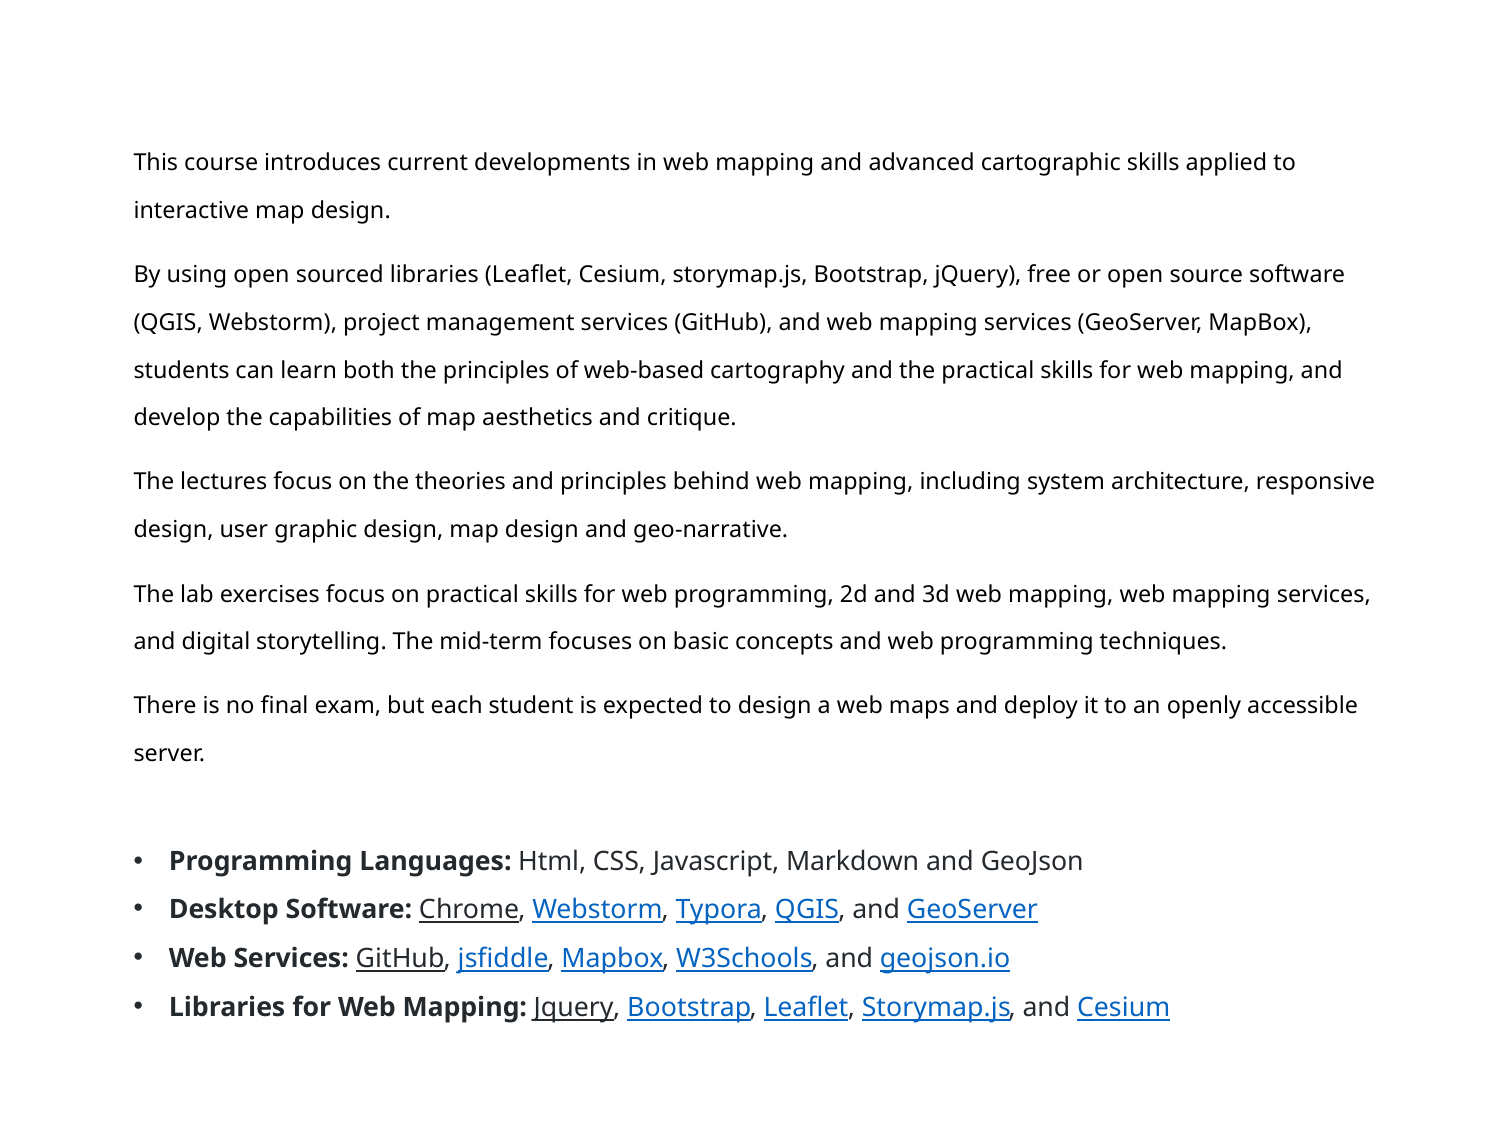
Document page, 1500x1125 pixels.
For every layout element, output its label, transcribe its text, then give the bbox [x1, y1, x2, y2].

list This course introduces current developments in web mapping and advanced cartographic skills applied to interactive map design. By using open sourced libraries (Leaflet, Cesium, storymap.js, Bootstrap, jQuery), free or open source software (QGIS, Webstorm), project management services (GitHub), and web mapping services (GeoServer, MapBox), students can learn both the principles of web-based cartography and the practical skills for web mapping, and develop the capabilities of map aesthetics and critique. The lectures focus on the theories and principles behind web mapping, including system architecture, responsive design, user graphic design, map design and geo-narrative. The lab exercises focus on practical skills for web programming, 2d and 3d web mapping, web mapping services, and digital storytelling. The mid-term focuses on basic concepts and web programming techniques. There is no final exam, but each student is expected to design a web maps and deploy it to an openly accessible server. Programming Languages: Html, CSS, Javascript, Markdown and GeoJson Desktop Software: Chrome, Webstorm, Typora, QGIS, and GeoServer Web Services: GitHub, jsfiddle, Mapbox, W3Schools, and geojson.io Libraries for Web Mapping: Jquery, Bootstrap, Leaflet, Storymap.js, and Cesium [118, 120, 1413, 1033]
